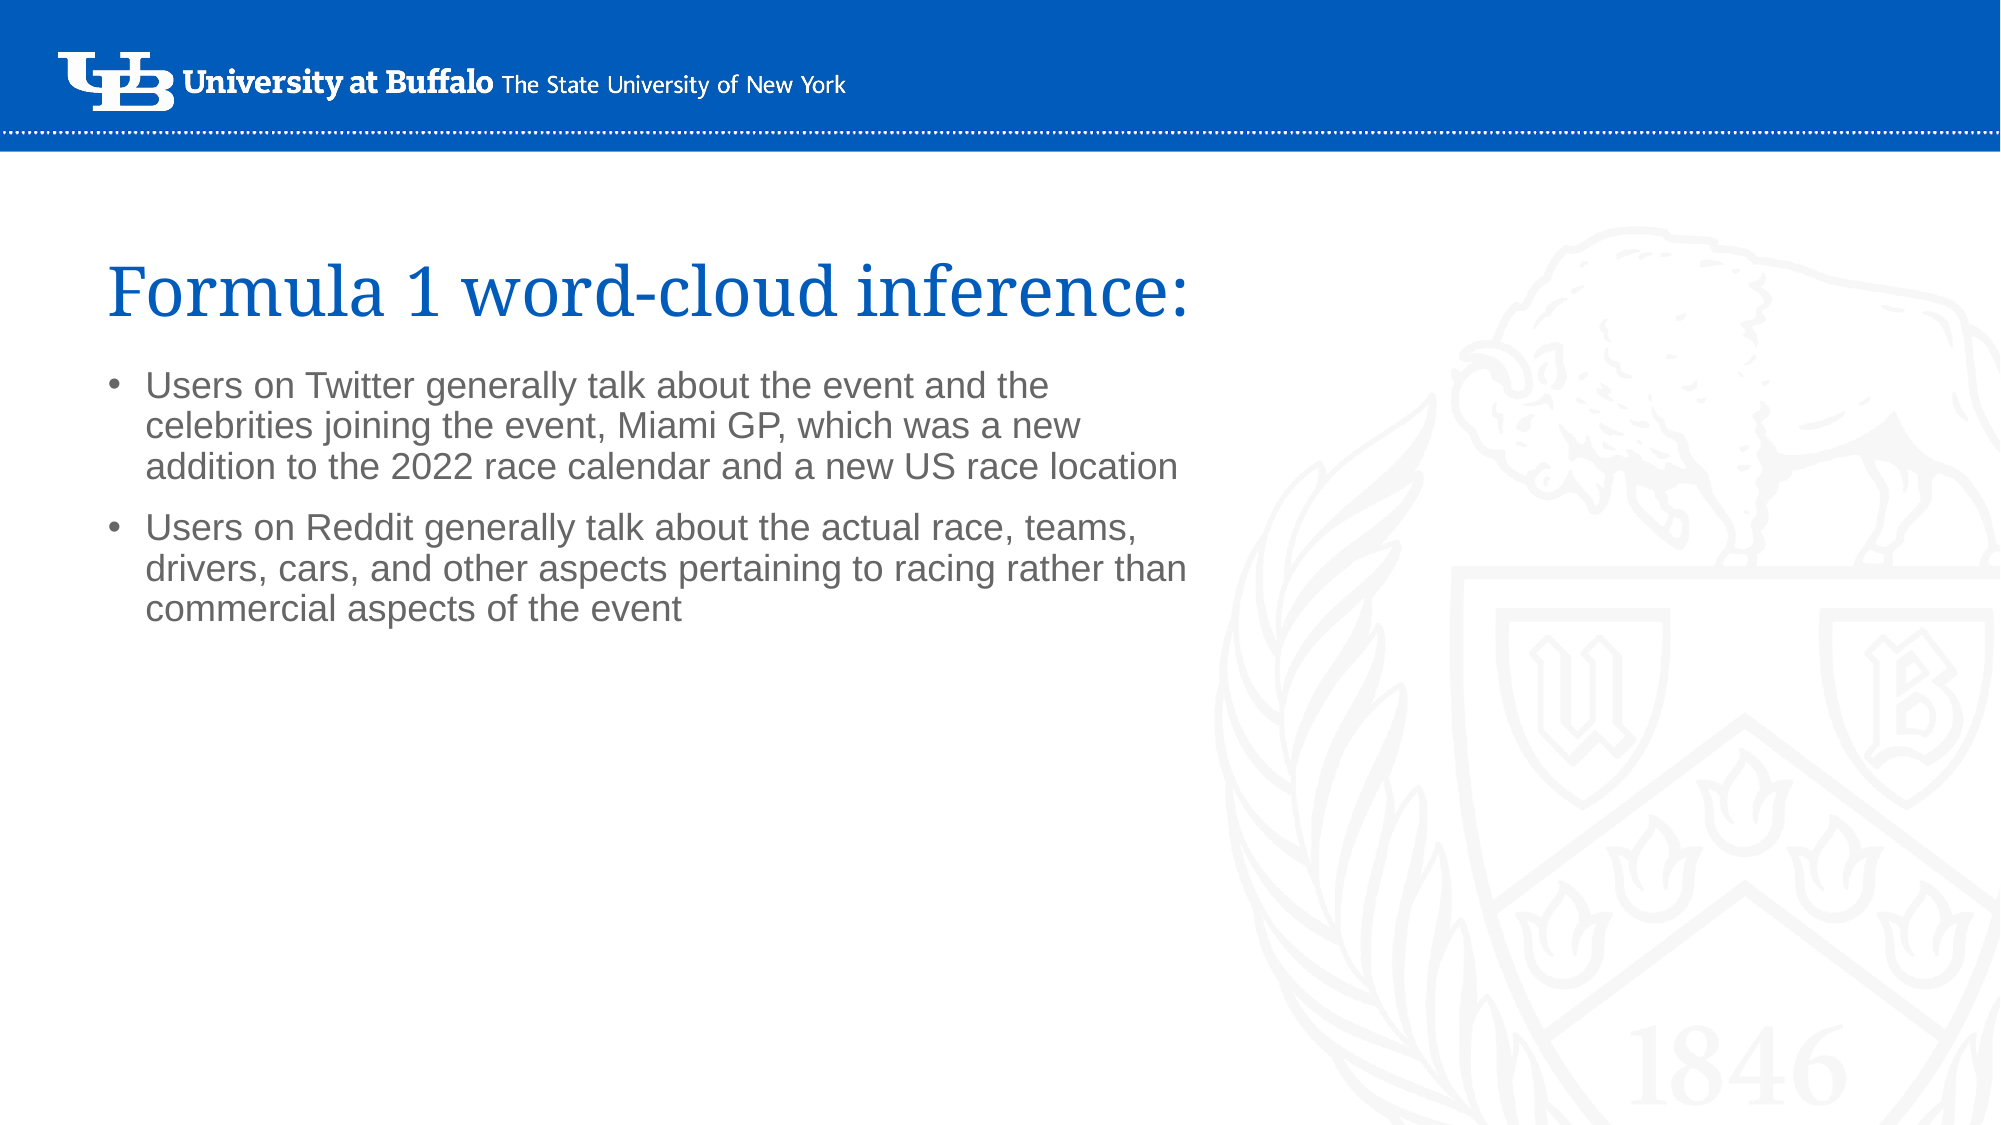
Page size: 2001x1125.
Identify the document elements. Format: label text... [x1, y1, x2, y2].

title Formula 1 word-cloud inference: [93, 246, 1234, 343]
list Users on Twitter generally talk about the event and the celebrities joining the event, Miami GP, which was a new addition to the 2022 race calendar and a new US race location Users on Reddit generally talk about the actual race, teams, drivers, cars, and other aspects pertaining to racing rather than commercial aspects of the event [93, 358, 1234, 1010]
picture [0, 0, 2001, 1125]
